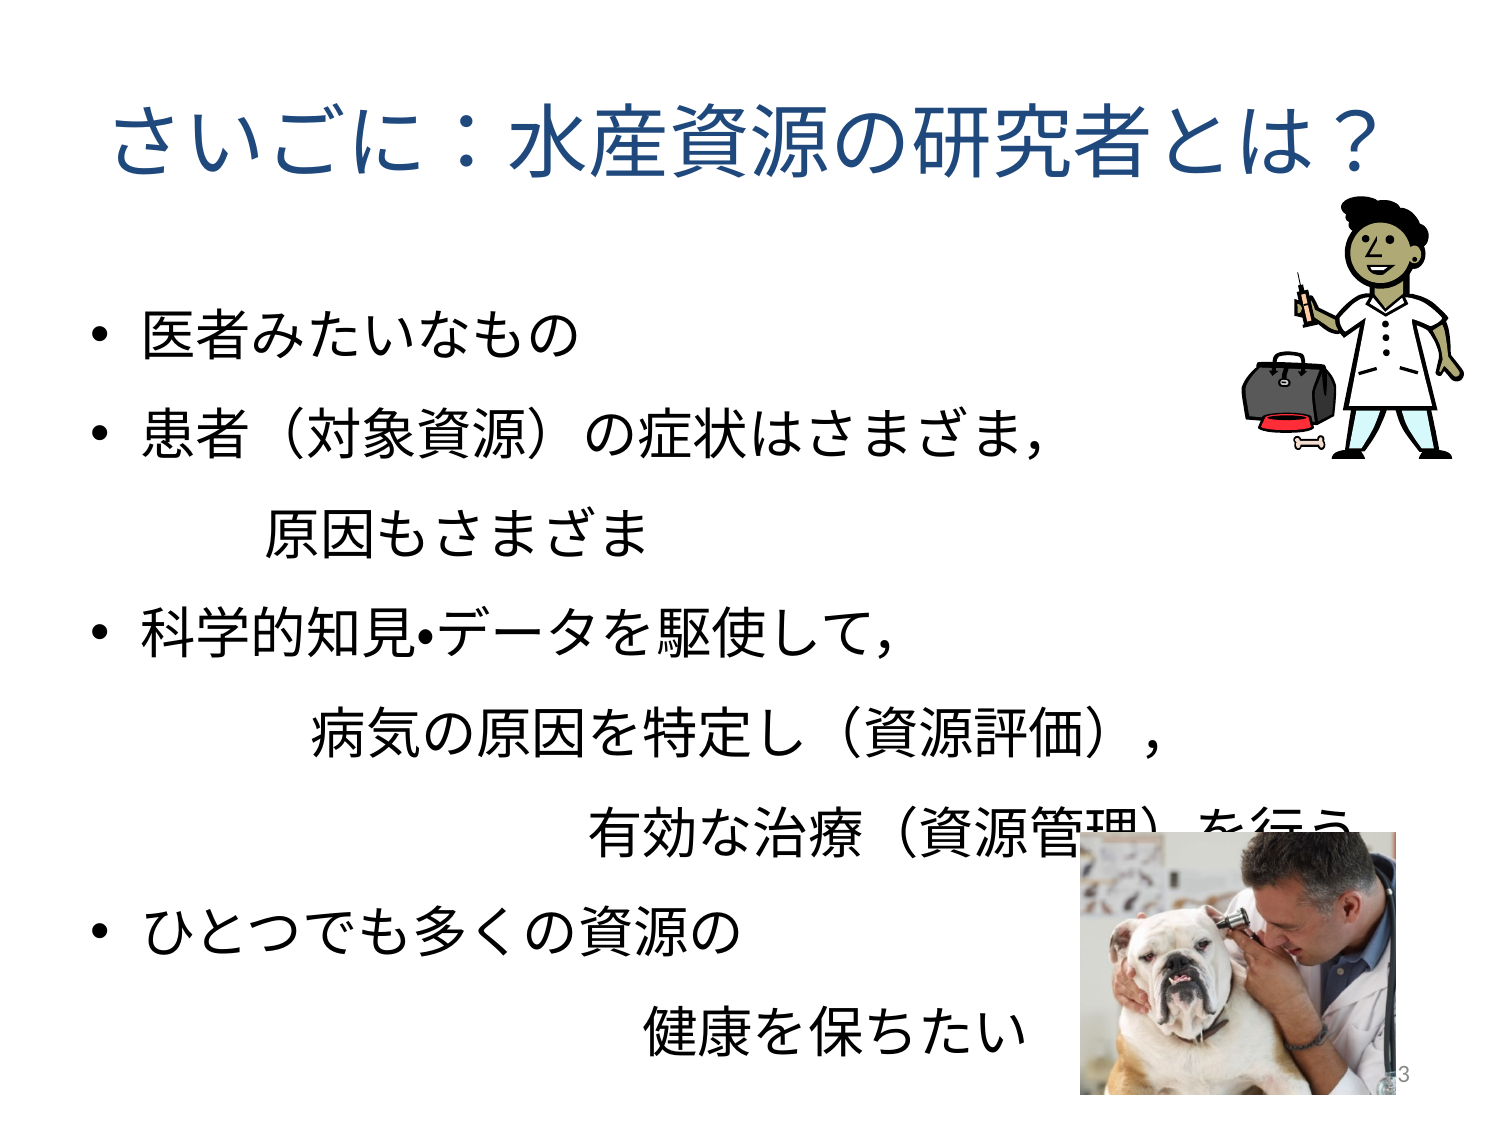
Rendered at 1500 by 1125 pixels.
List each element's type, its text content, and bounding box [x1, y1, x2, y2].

picture [1080, 831, 1396, 1095]
title さいごに：水産資源の研究者とは？ [75, 45, 1425, 233]
picture [1240, 196, 1466, 460]
list 医者みたいなもの 患者（対象資源）の症状はさまざま， 原因もさまざま 科学的知見・データを駆使して， 病気の原因を特定し（資源評価）， 有効な治療（資源管理）を行う ひとつでも多くの資源の 健康を保ちたい [75, 259, 1425, 1083]
slide_number 63 [1074, 1042, 1425, 1103]
